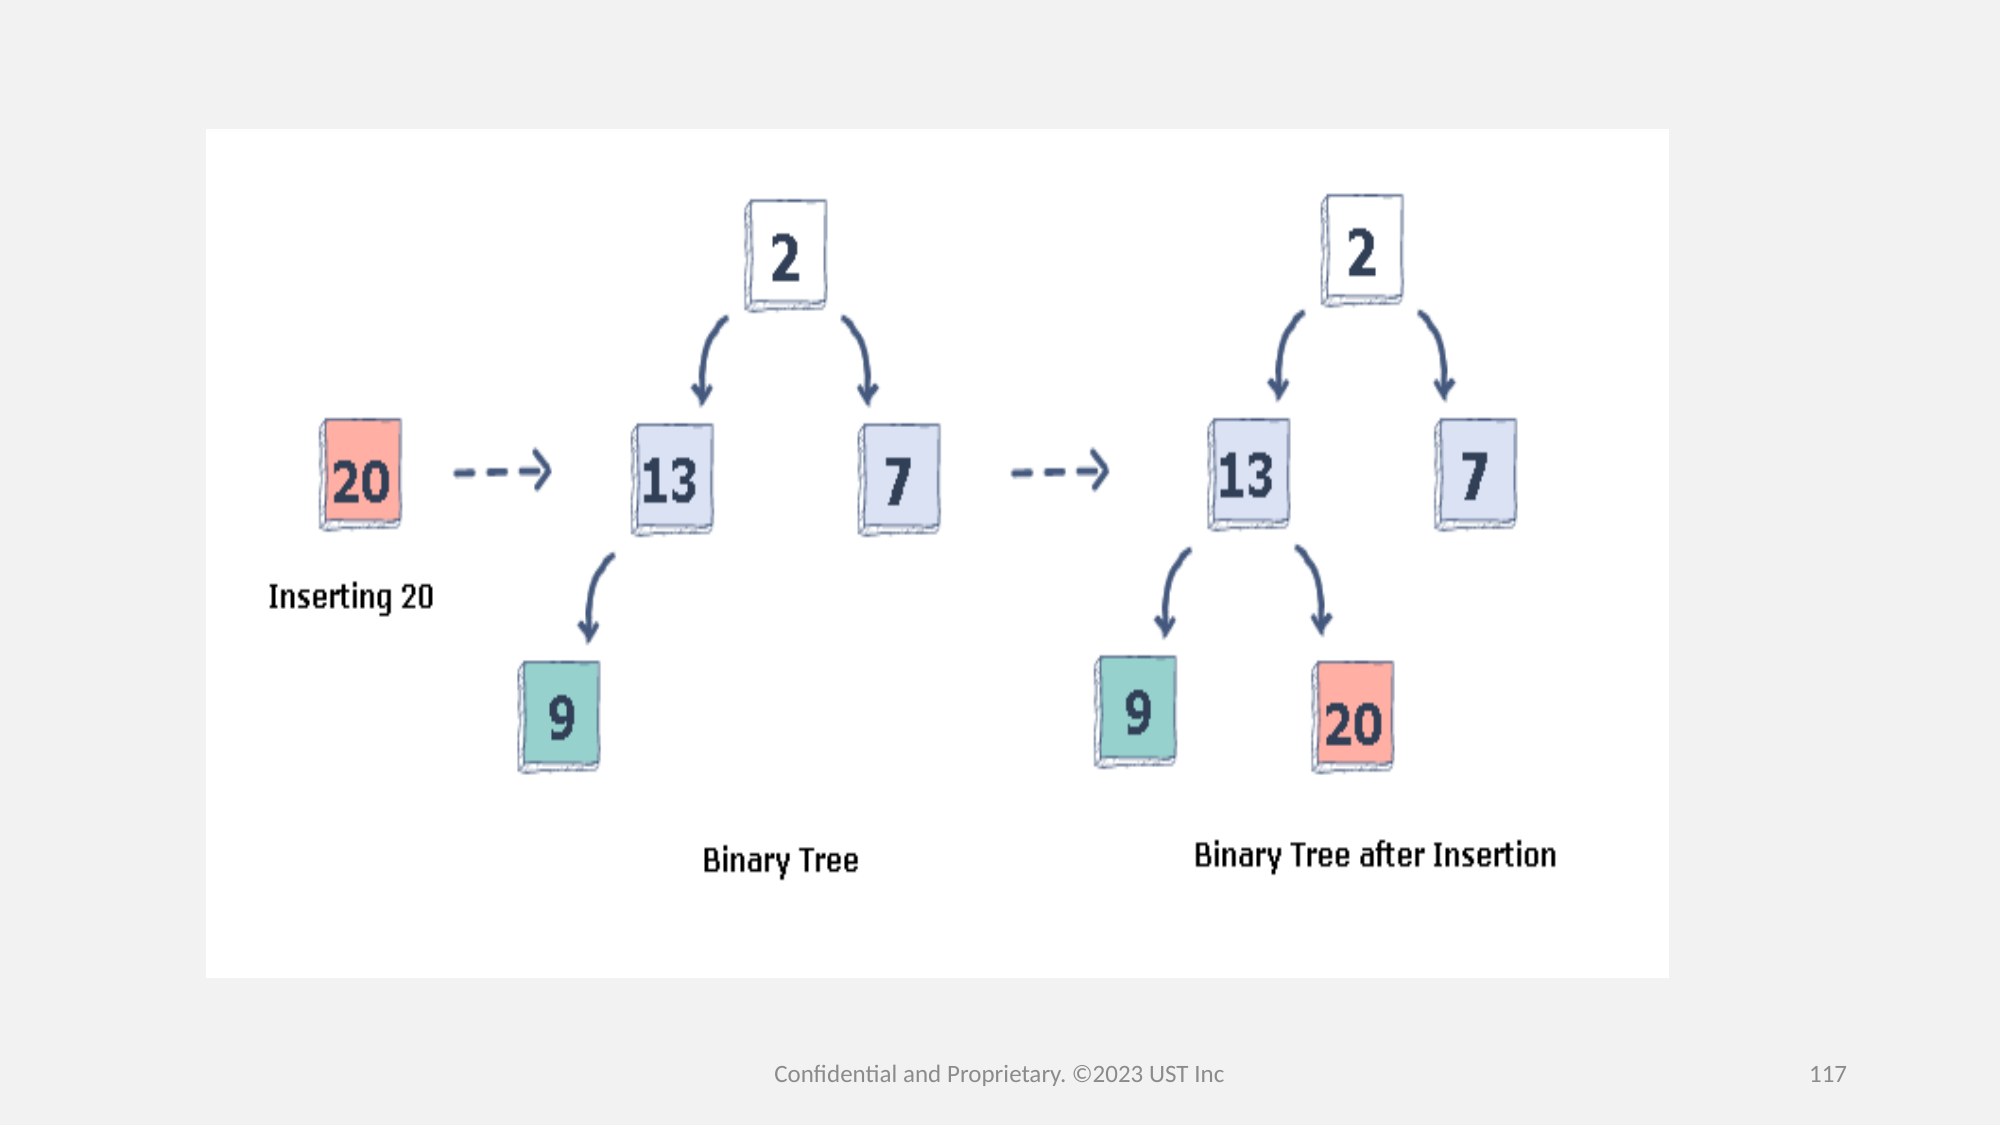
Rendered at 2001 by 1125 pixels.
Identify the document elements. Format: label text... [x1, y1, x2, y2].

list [206, 129, 1669, 978]
slide_number 117 [1412, 1042, 1863, 1103]
footer Confidential and Proprietary. ©2023 UST Inc [662, 1042, 1338, 1103]
